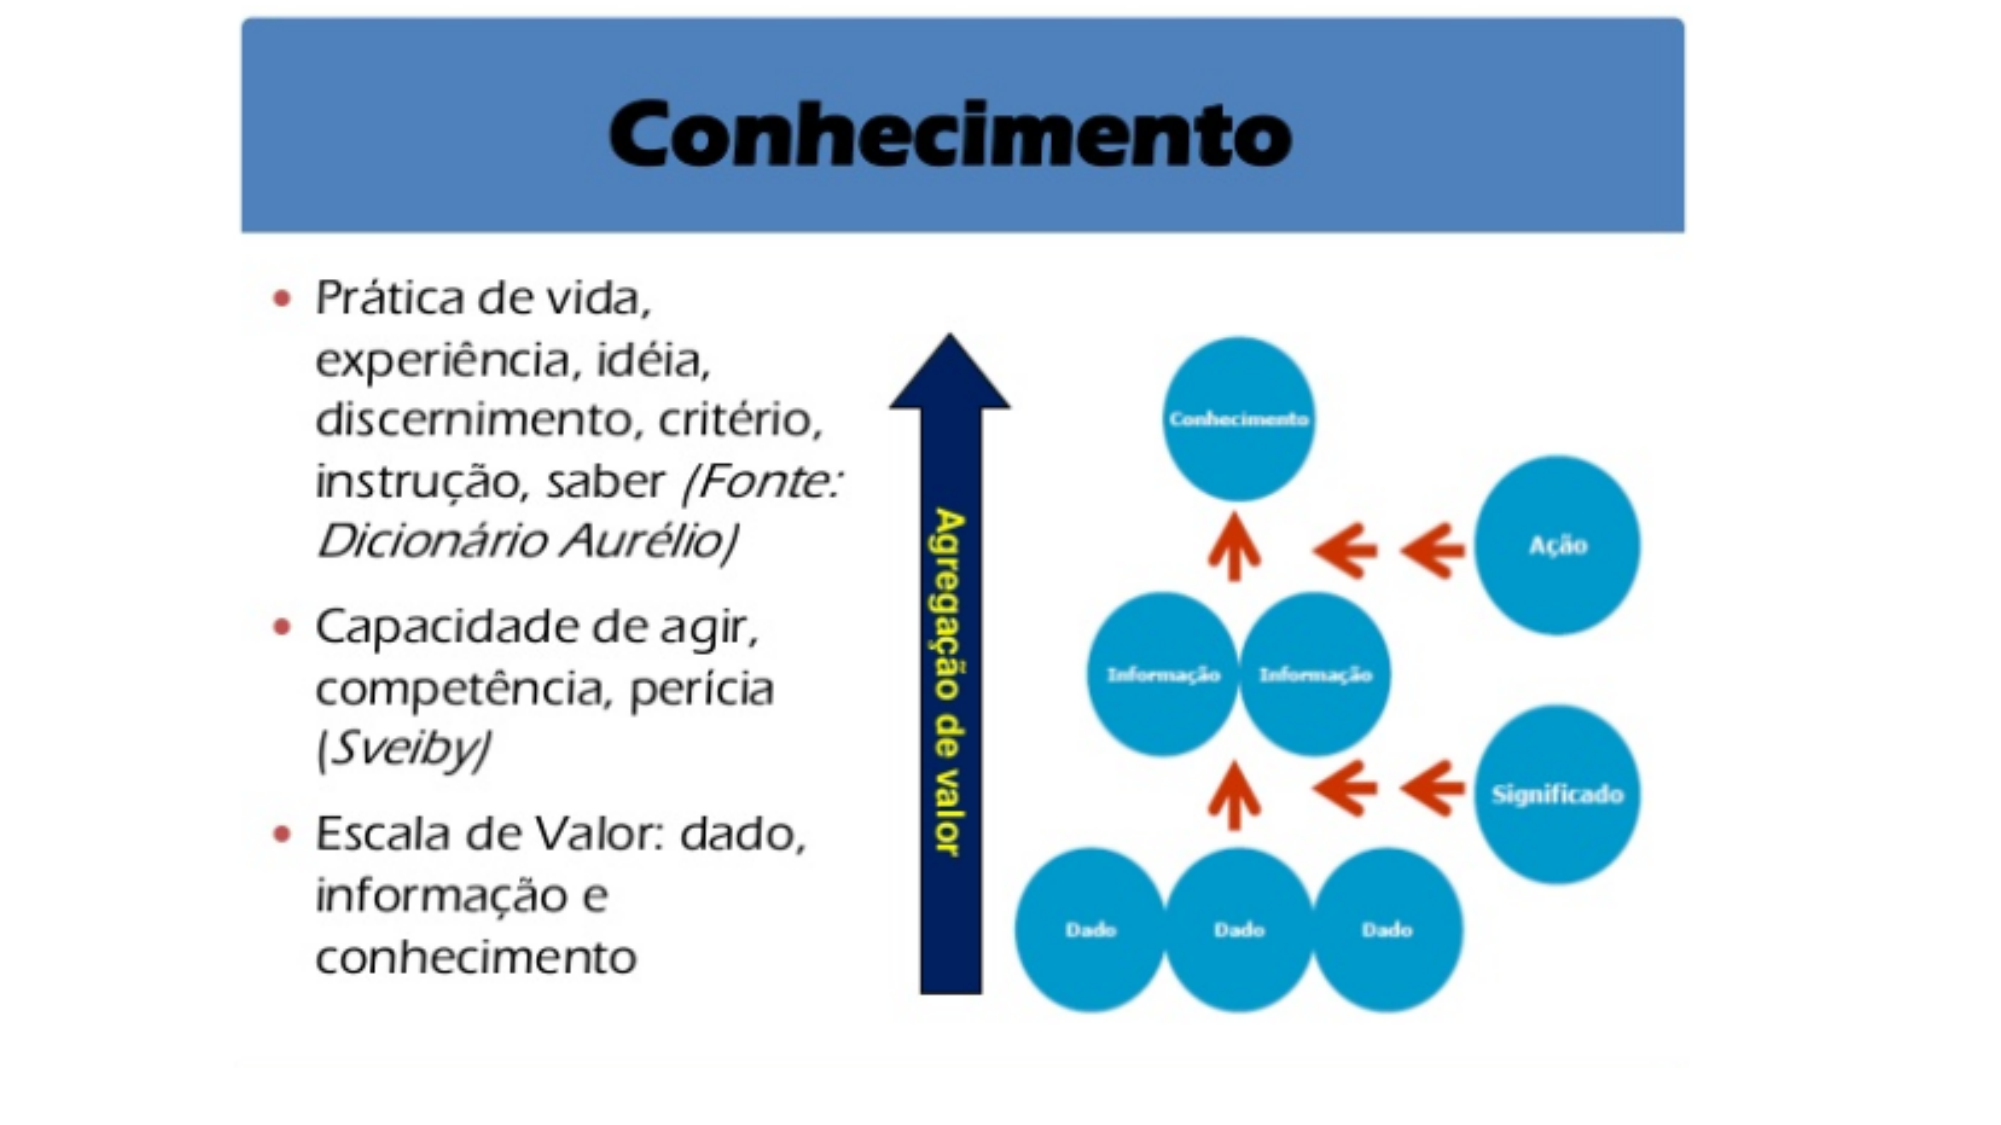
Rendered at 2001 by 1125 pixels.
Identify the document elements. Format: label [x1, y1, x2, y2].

picture [233, 5, 1697, 1068]
